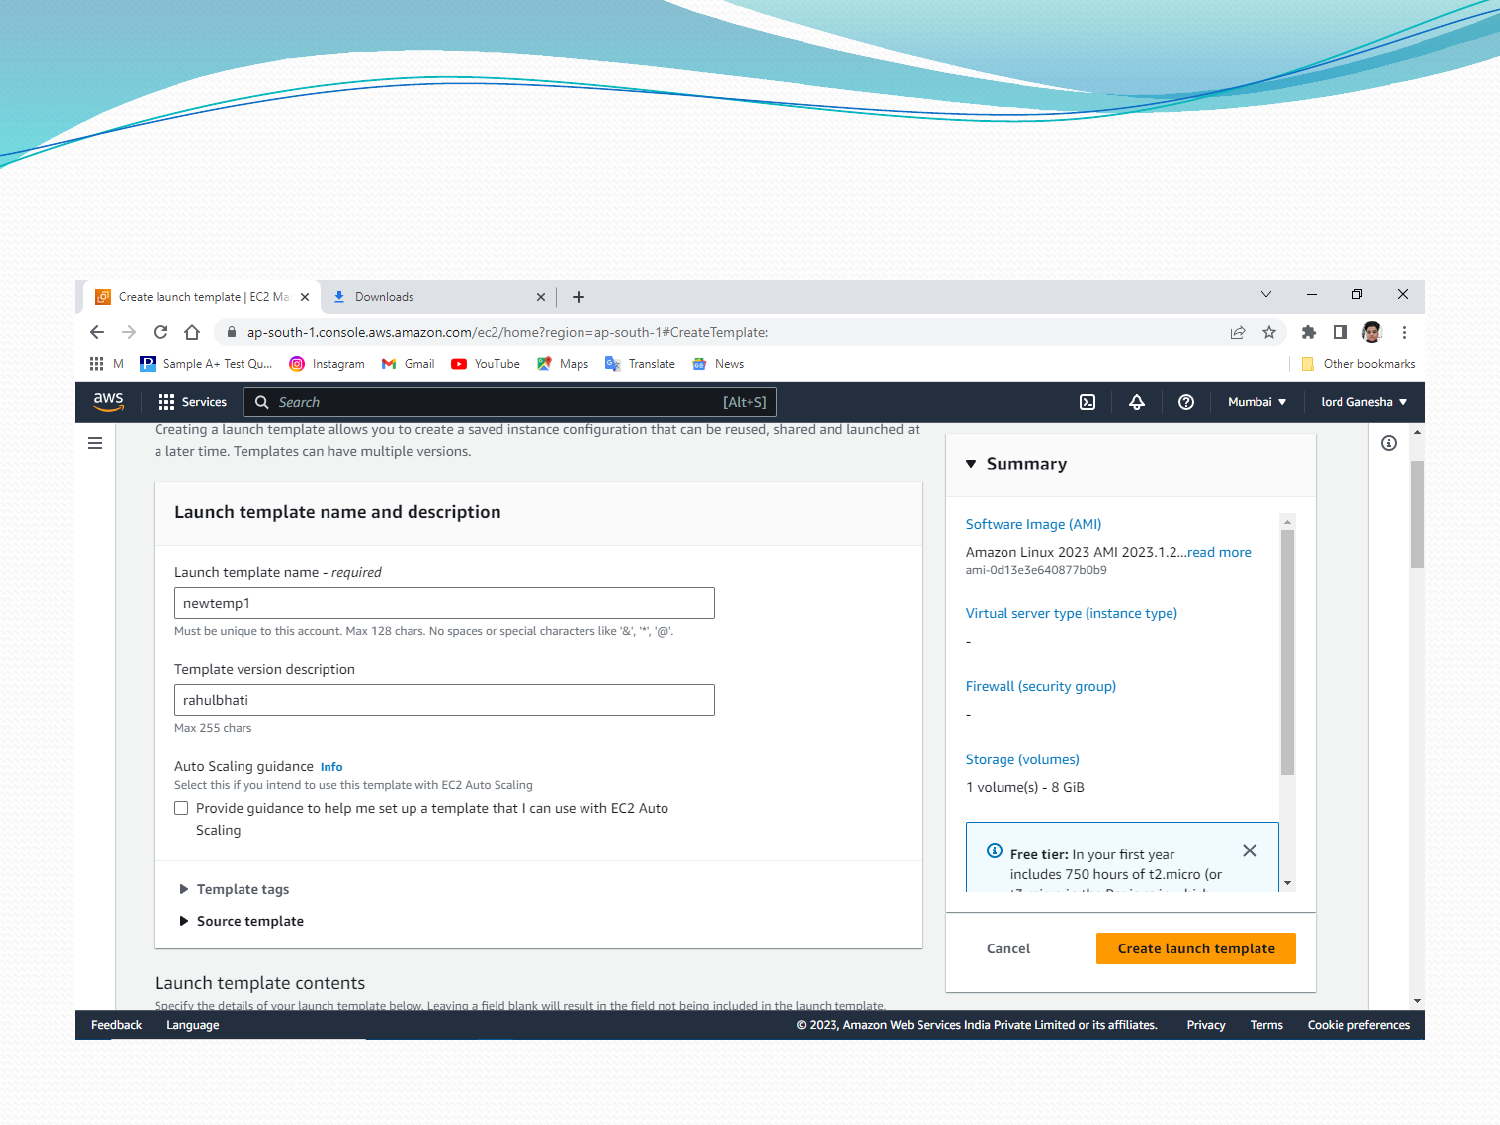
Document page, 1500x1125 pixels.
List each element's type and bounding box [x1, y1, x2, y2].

picture [74, 280, 1426, 1040]
